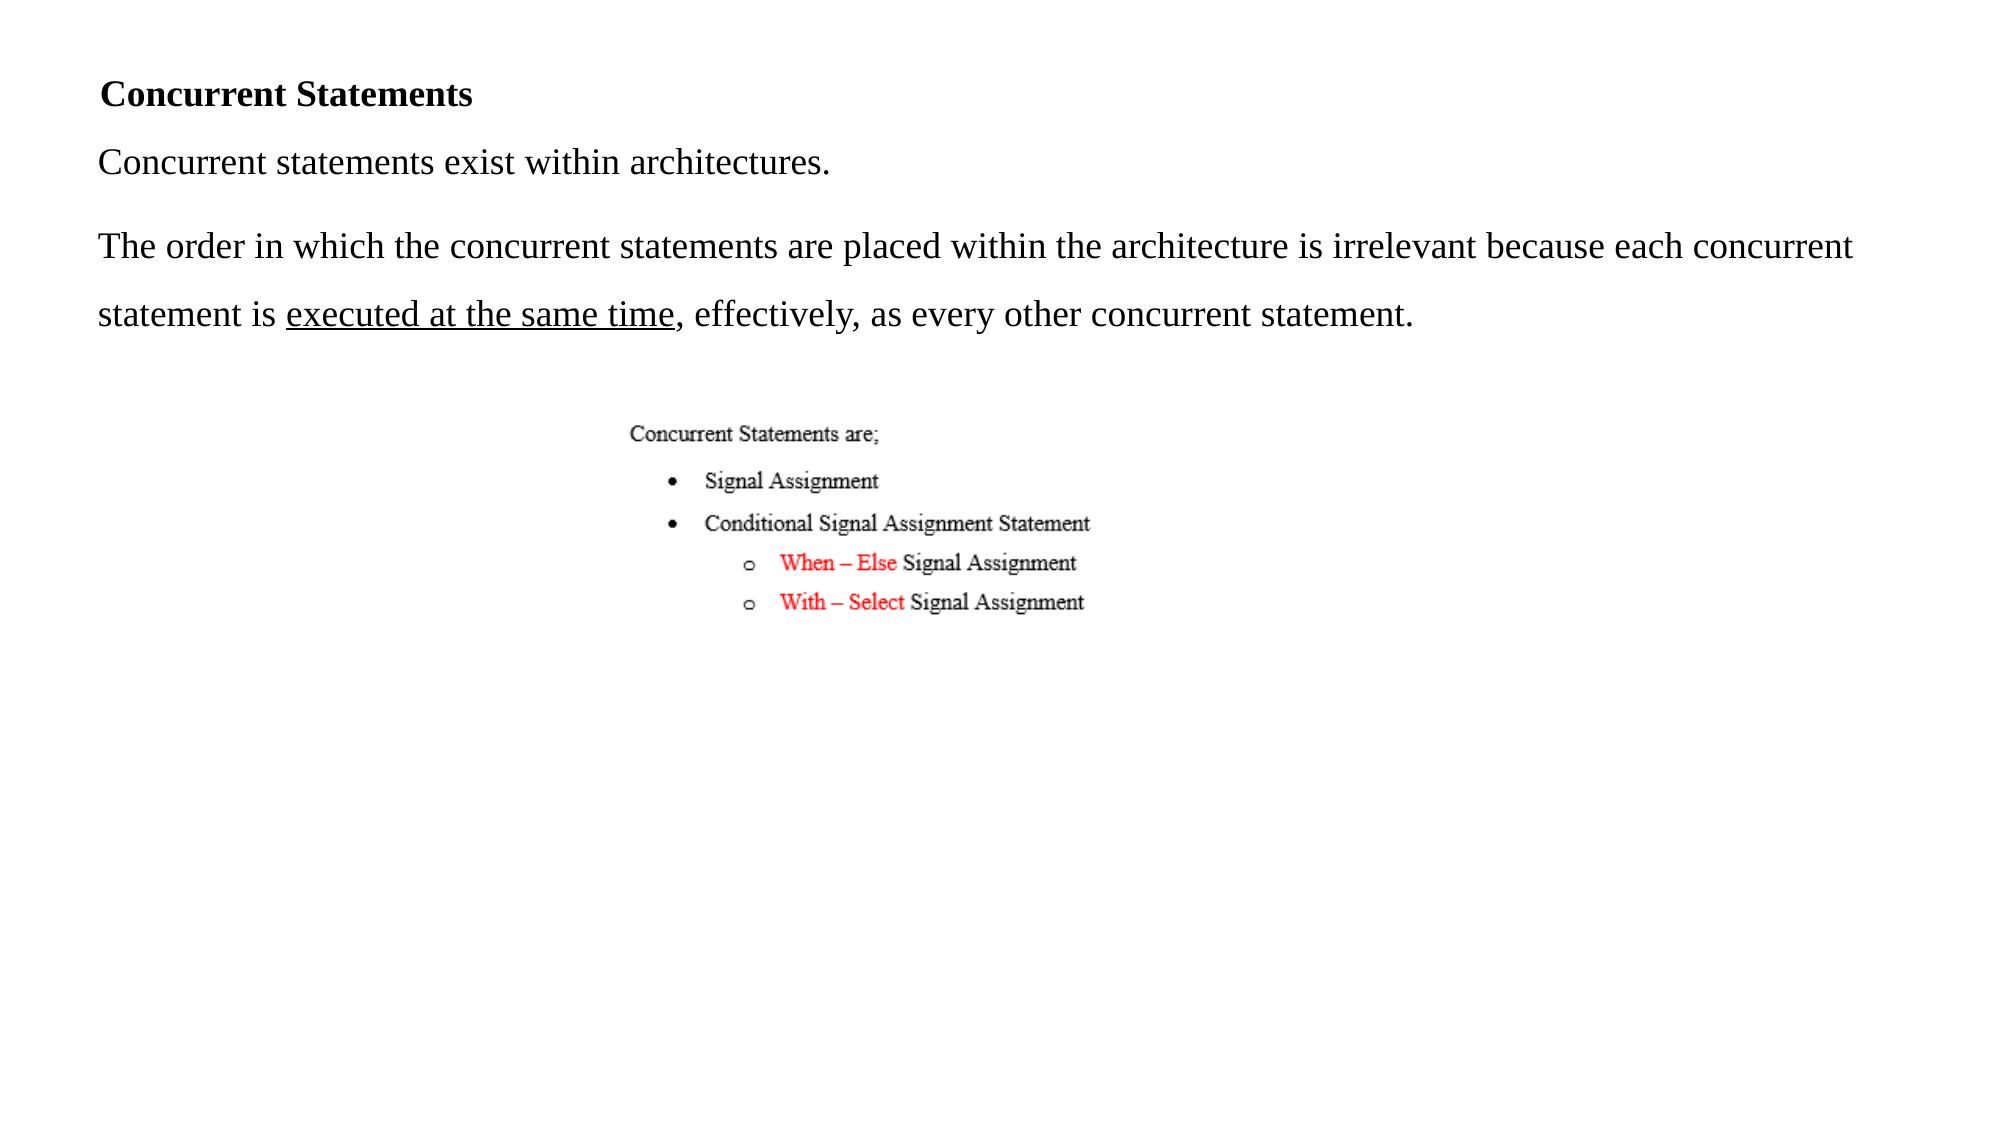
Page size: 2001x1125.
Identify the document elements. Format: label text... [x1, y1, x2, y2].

picture [618, 410, 1116, 624]
text_box Concurrent Statements [85, 61, 489, 121]
text_box Concurrent statements exist within architectures. The order in which the concurrent statements are placed within the architecture is irrelevant because each concurrent statement is executed at the same time, effectively, as every other concurrent statement. [83, 107, 1949, 342]
